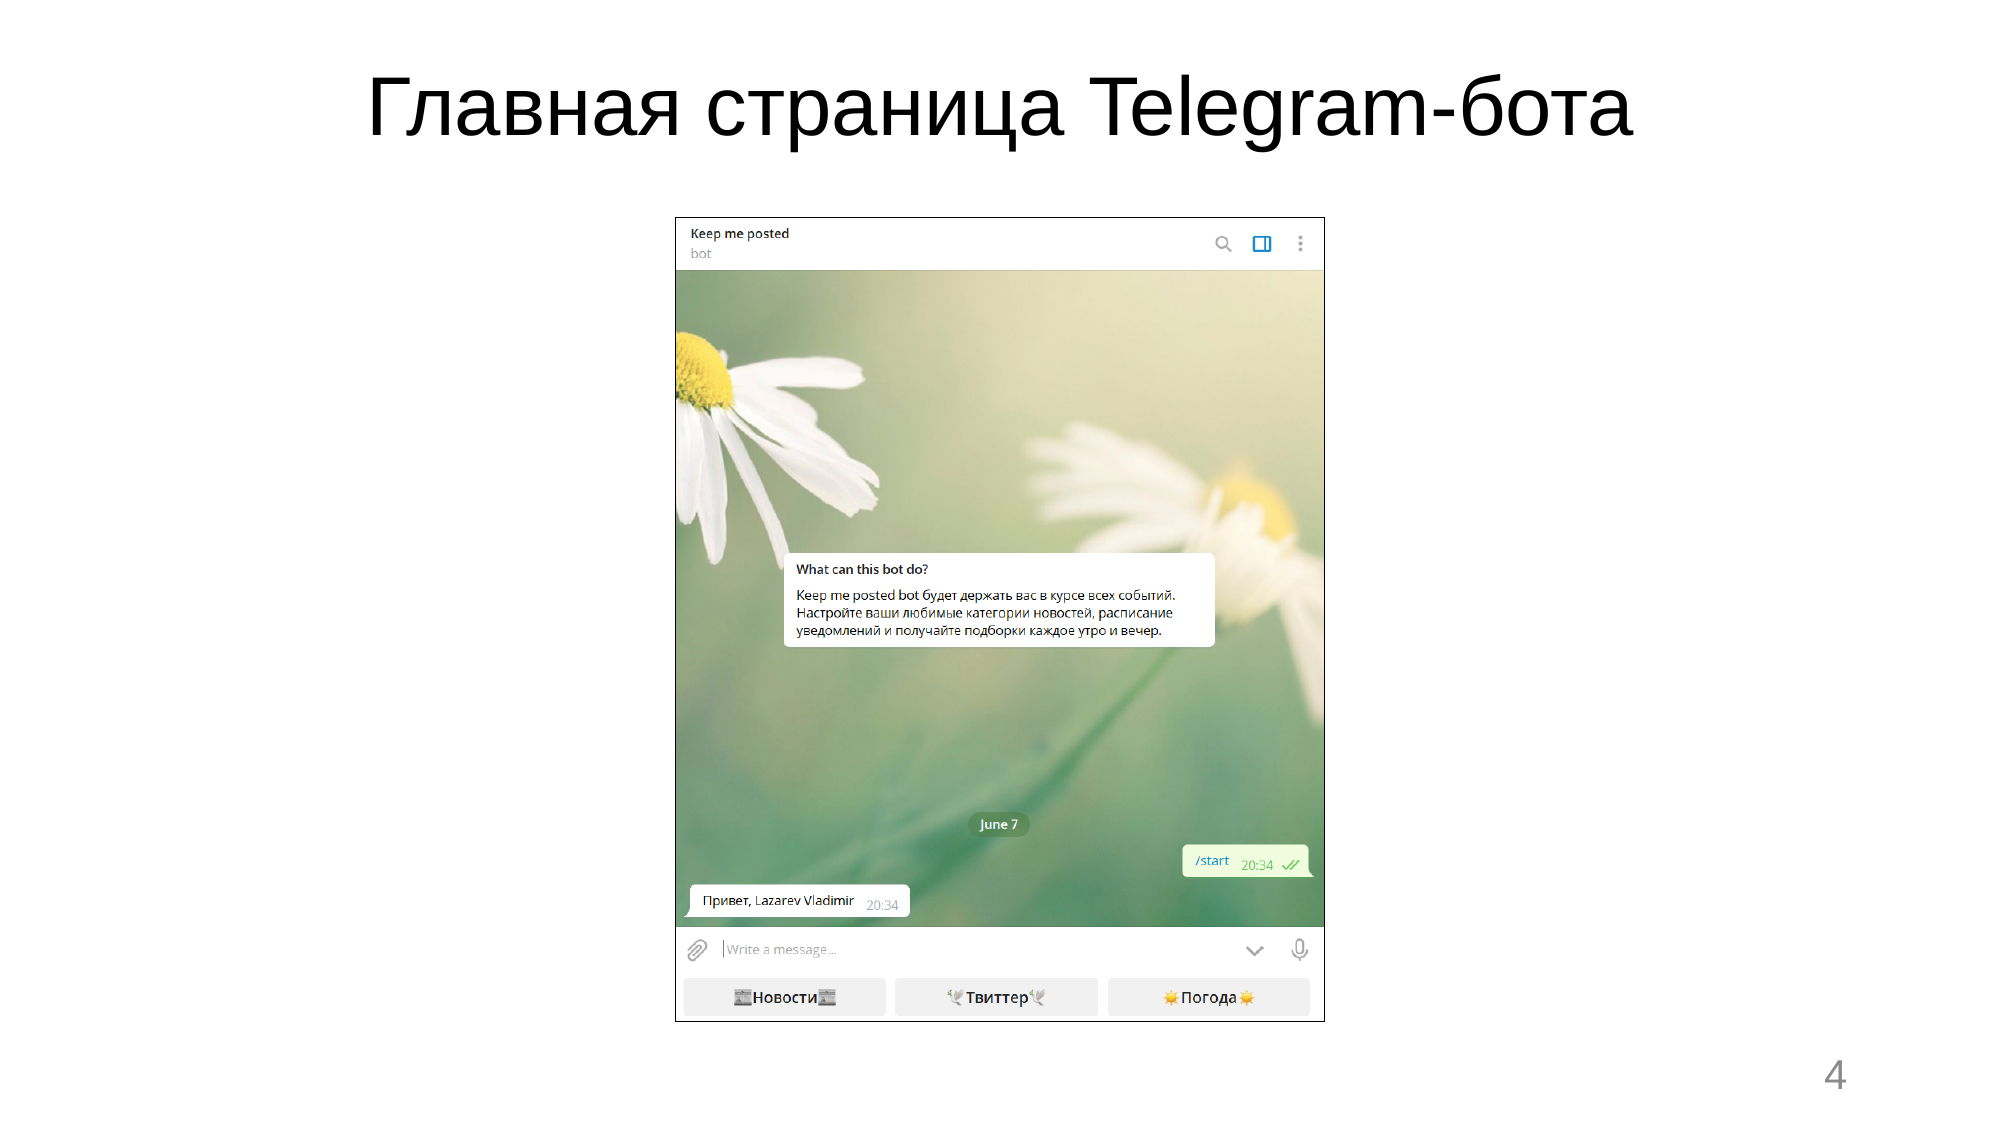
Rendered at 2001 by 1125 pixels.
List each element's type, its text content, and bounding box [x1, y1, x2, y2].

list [675, 217, 1325, 1022]
slide_number 4 [1412, 1042, 1863, 1103]
title Главная страница Telegram-бота [137, 0, 1863, 218]
